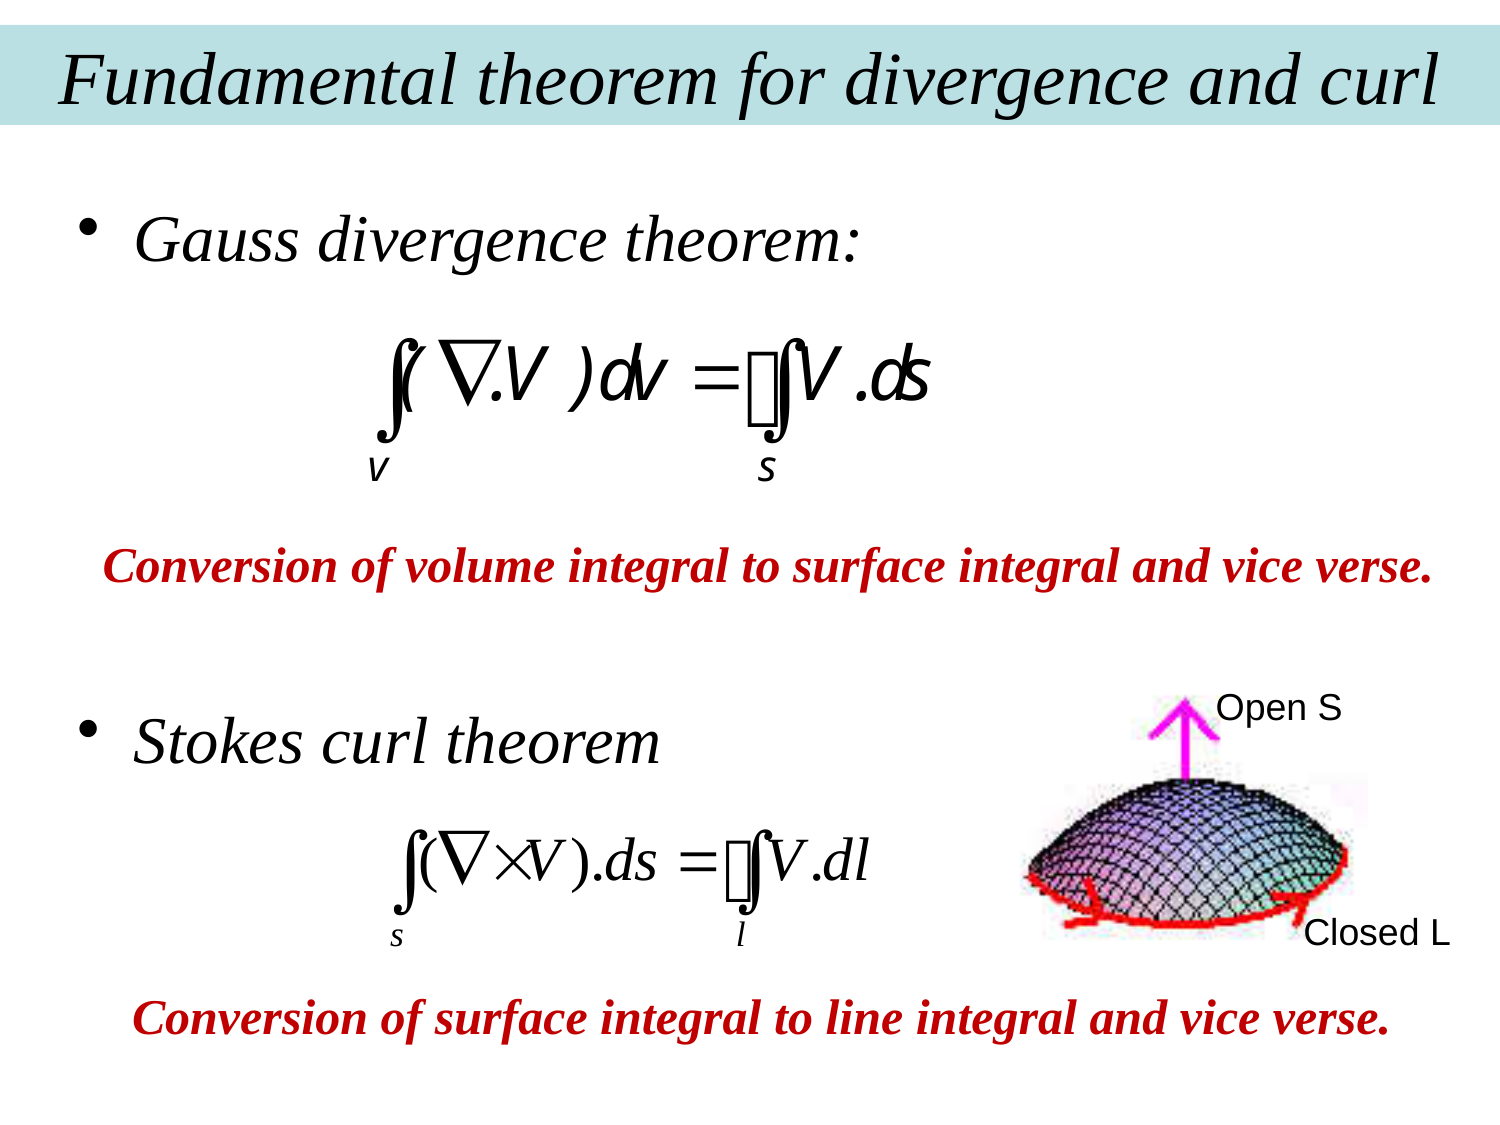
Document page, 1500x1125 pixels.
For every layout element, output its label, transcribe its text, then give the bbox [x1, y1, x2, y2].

text_box Conversion of surface integral to line integral and vice verse. [117, 977, 1408, 1053]
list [352, 312, 943, 501]
picture [999, 674, 1368, 949]
title Fundamental theorem for divergence and curl [0, 24, 1500, 125]
list Gauss divergence theorem: Stokes curl theorem [62, 187, 1050, 930]
text_box Conversion of volume integral to surface integral and vice verse. [87, 524, 1500, 600]
text_box Closed L [1288, 899, 1467, 960]
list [374, 809, 886, 963]
